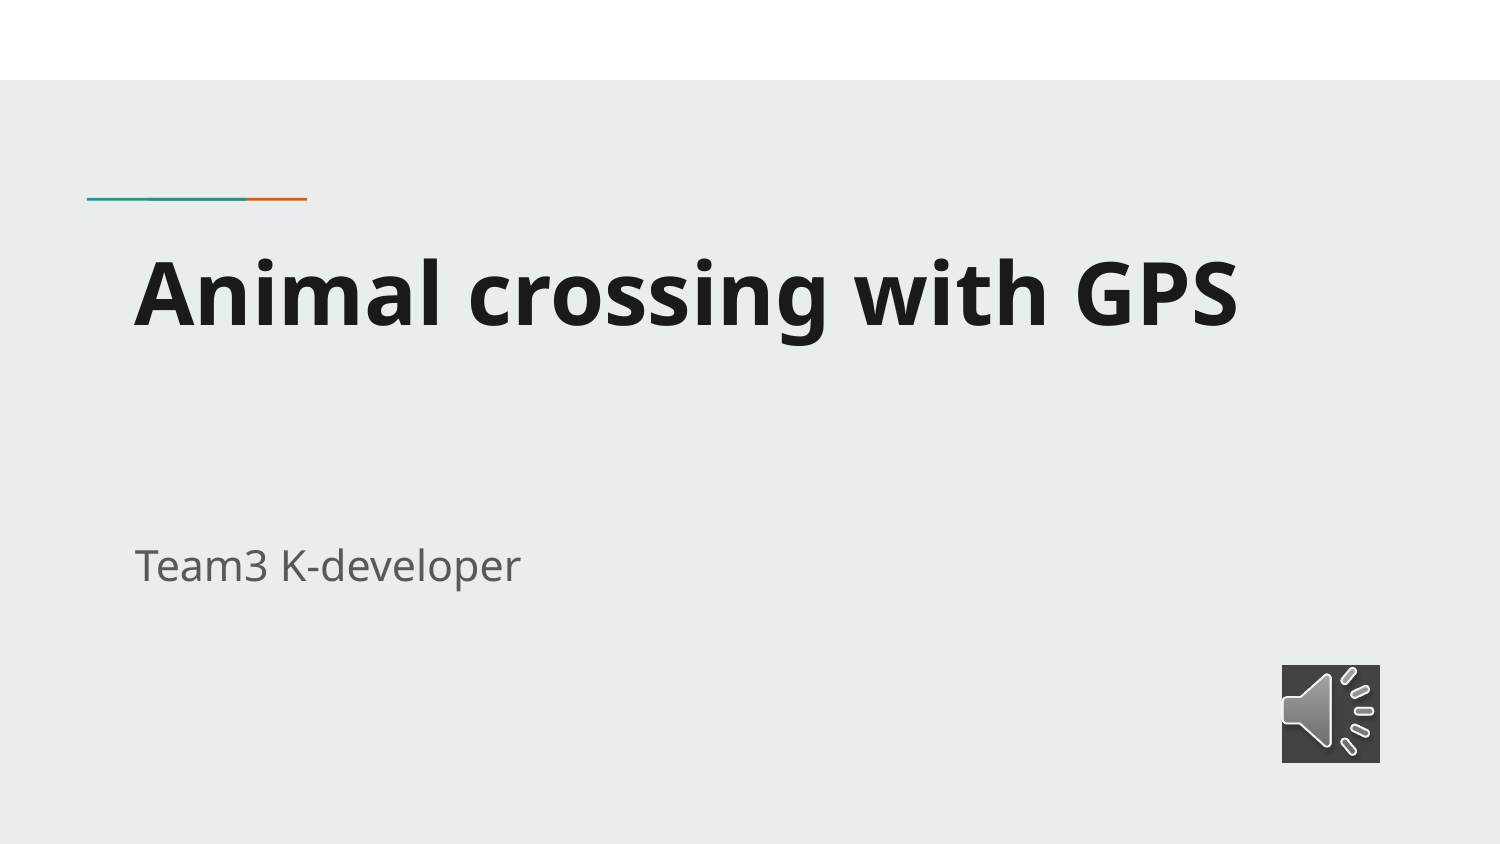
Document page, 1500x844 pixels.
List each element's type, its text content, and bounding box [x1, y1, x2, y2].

subtitle Team3 K-developer [119, 520, 1381, 610]
title Animal crossing with GPS [119, 216, 1381, 490]
picture [1280, 663, 1382, 765]
